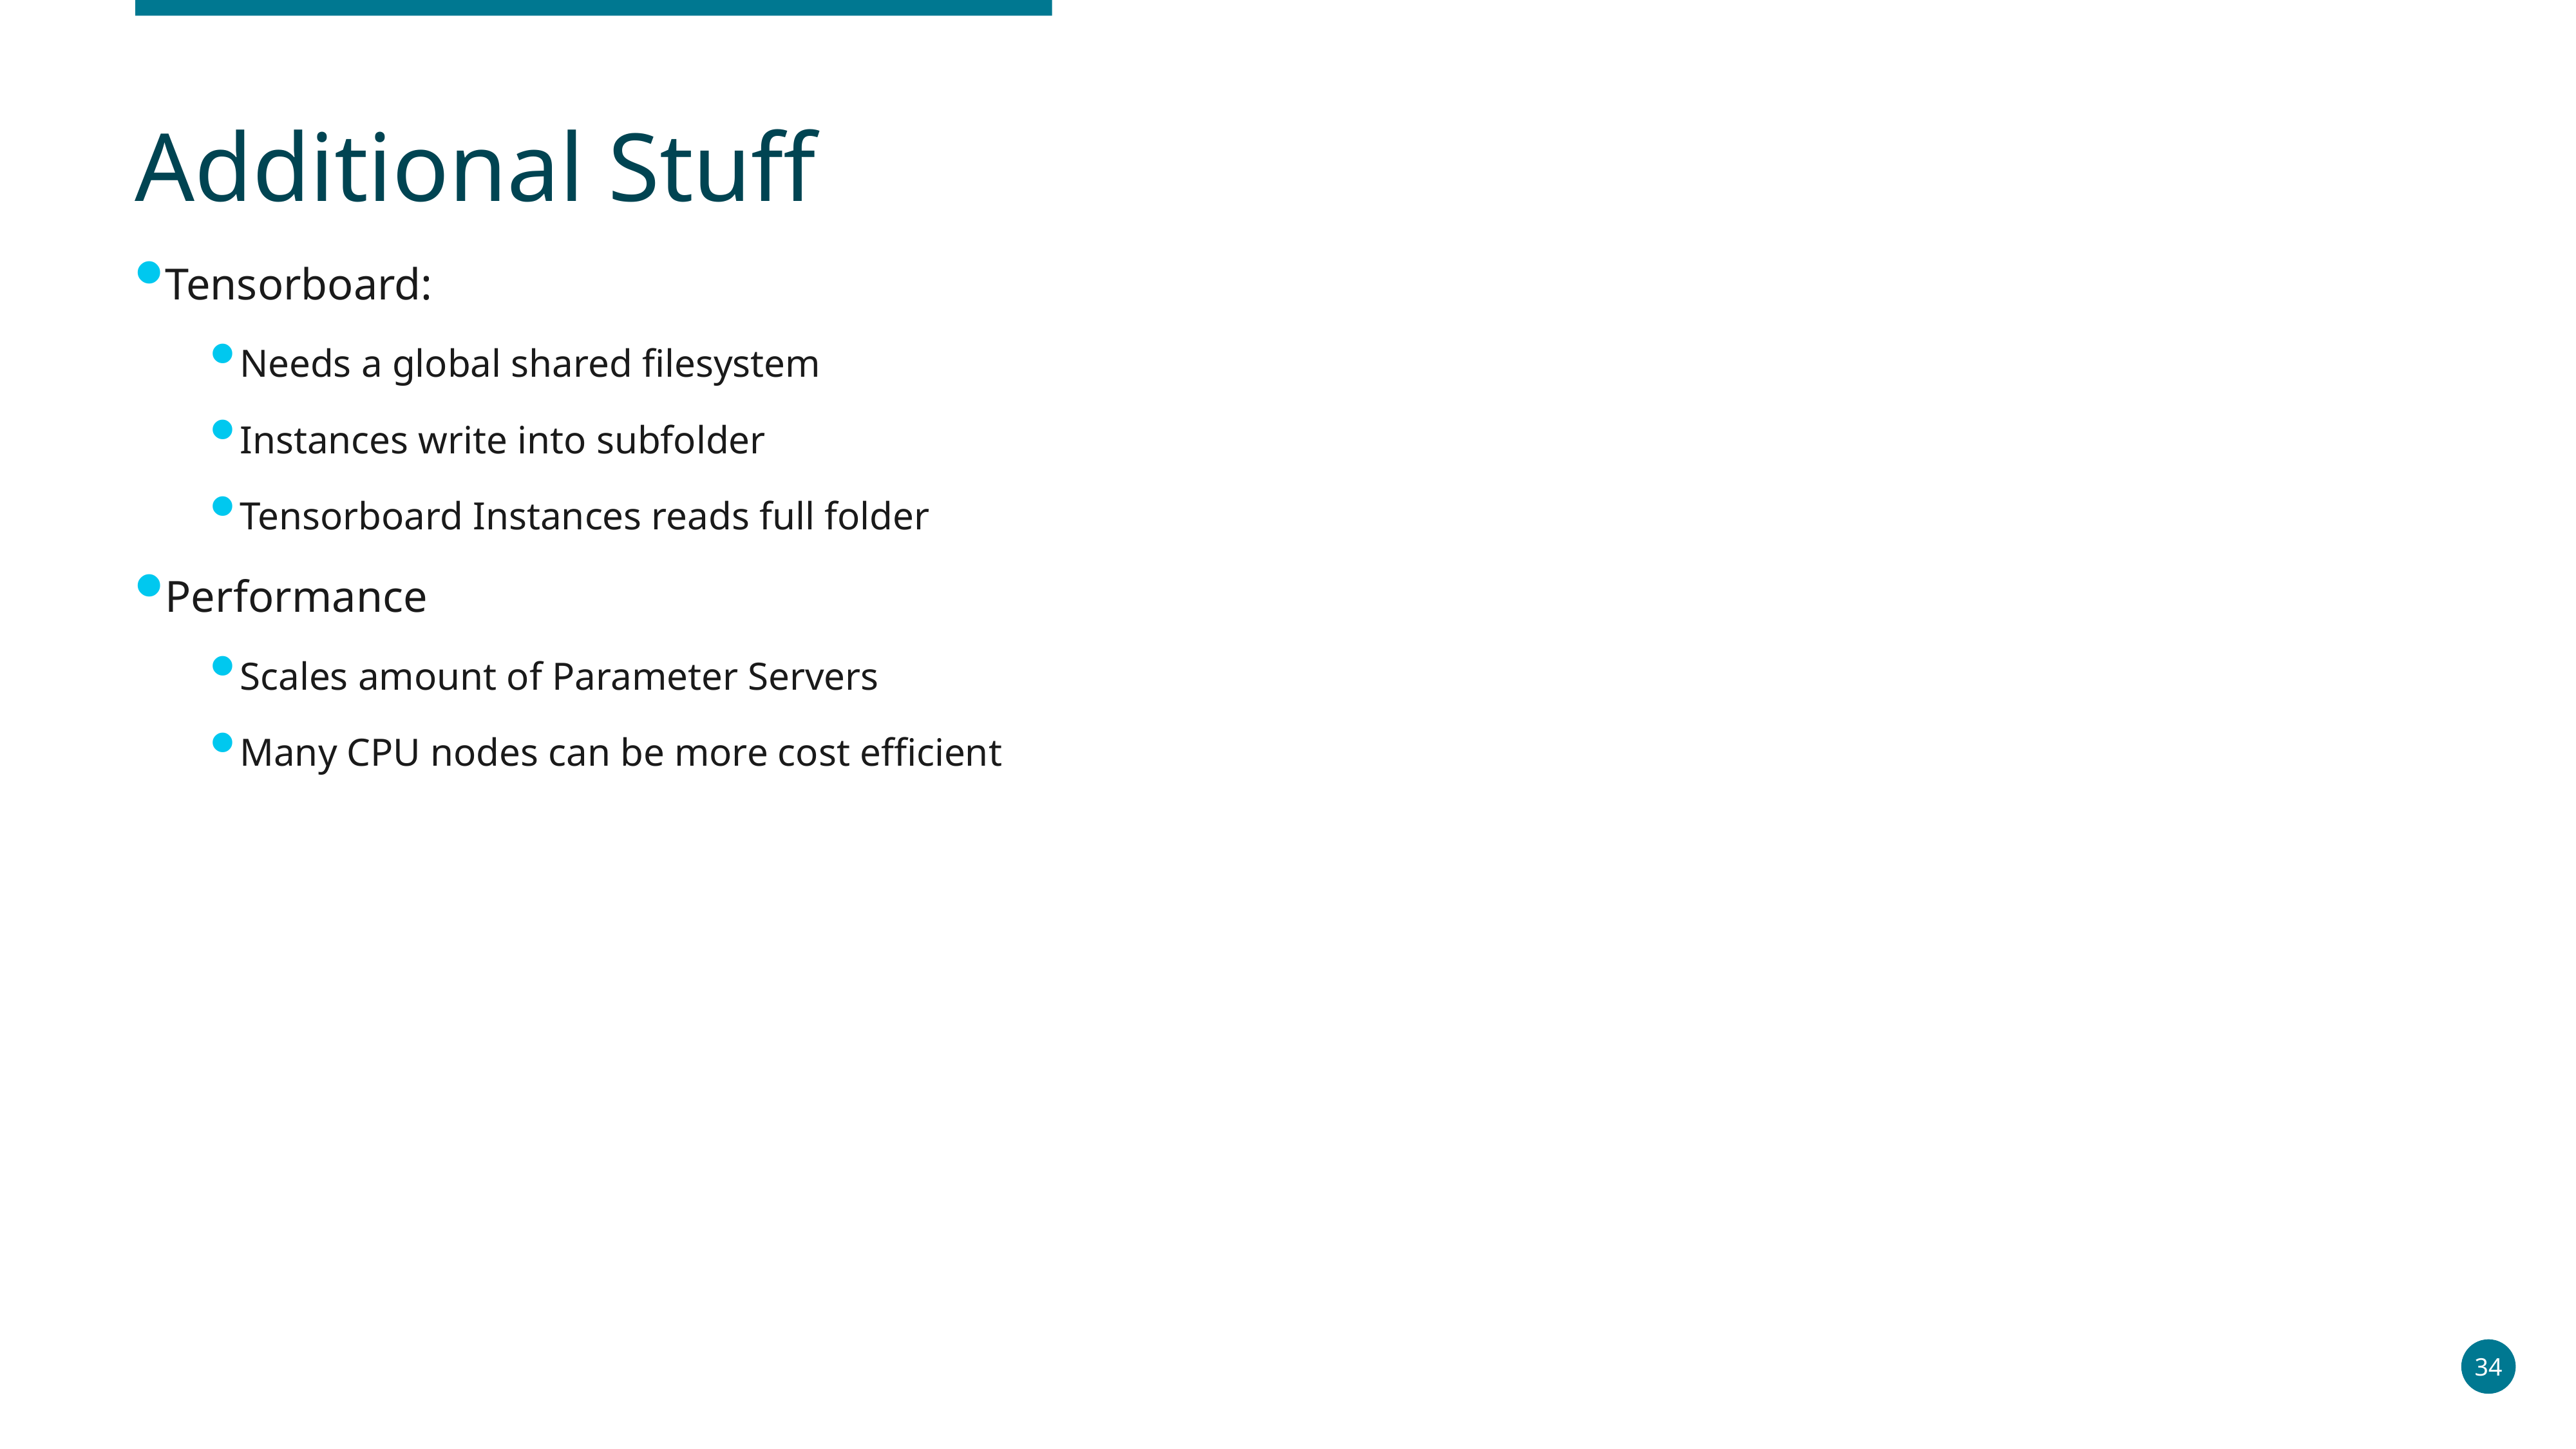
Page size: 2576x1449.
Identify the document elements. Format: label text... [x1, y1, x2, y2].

title Additional Stuff [134, 107, 2442, 223]
list Tensorboard: Needs a global shared filesystem Instances write into subfolder Tensorboard Instances reads full folder Performance Scales amount of Parameter Servers Many CPU nodes can be more cost efficient [134, 251, 2442, 1286]
slide_number 34 [2473, 1351, 2504, 1382]
